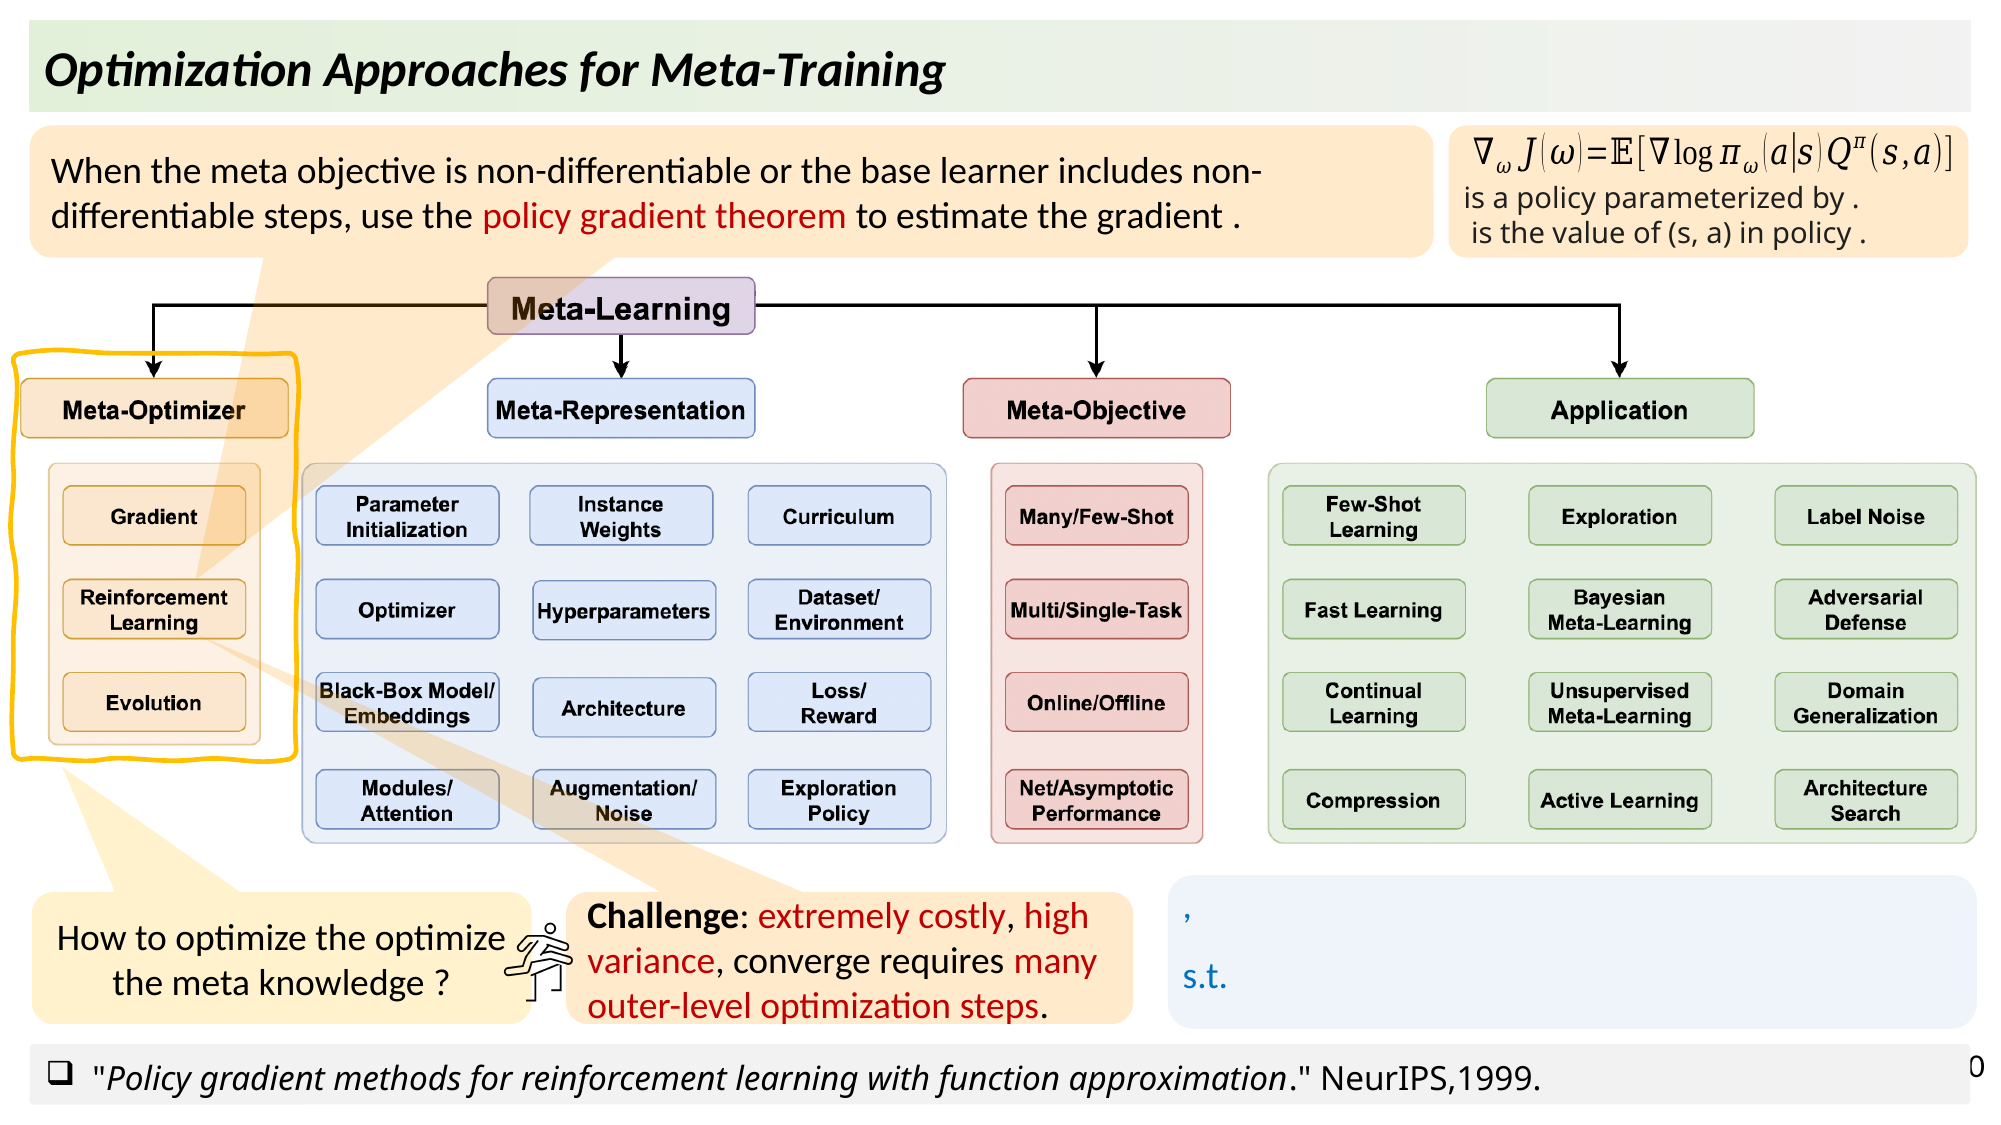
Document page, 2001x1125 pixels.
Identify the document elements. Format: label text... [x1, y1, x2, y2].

text_box Challenge: extremely costly, high variance, converge requires many outer-level optimization steps. [565, 854, 1135, 1026]
text_box [29, 20, 1971, 28]
text_box [29, 104, 1971, 112]
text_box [1167, 873, 2000, 1033]
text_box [1448, 125, 1969, 258]
picture [494, 917, 584, 1007]
slide_number 30 [1863, 1034, 2000, 1095]
text_box Optimization Approaches for Meta-Training [29, 28, 1971, 104]
picture [10, 271, 1990, 854]
text_box "Policy gradient methods for reinforcement learning with function approximation." NeurIPS,1999. [28, 1042, 1972, 1106]
